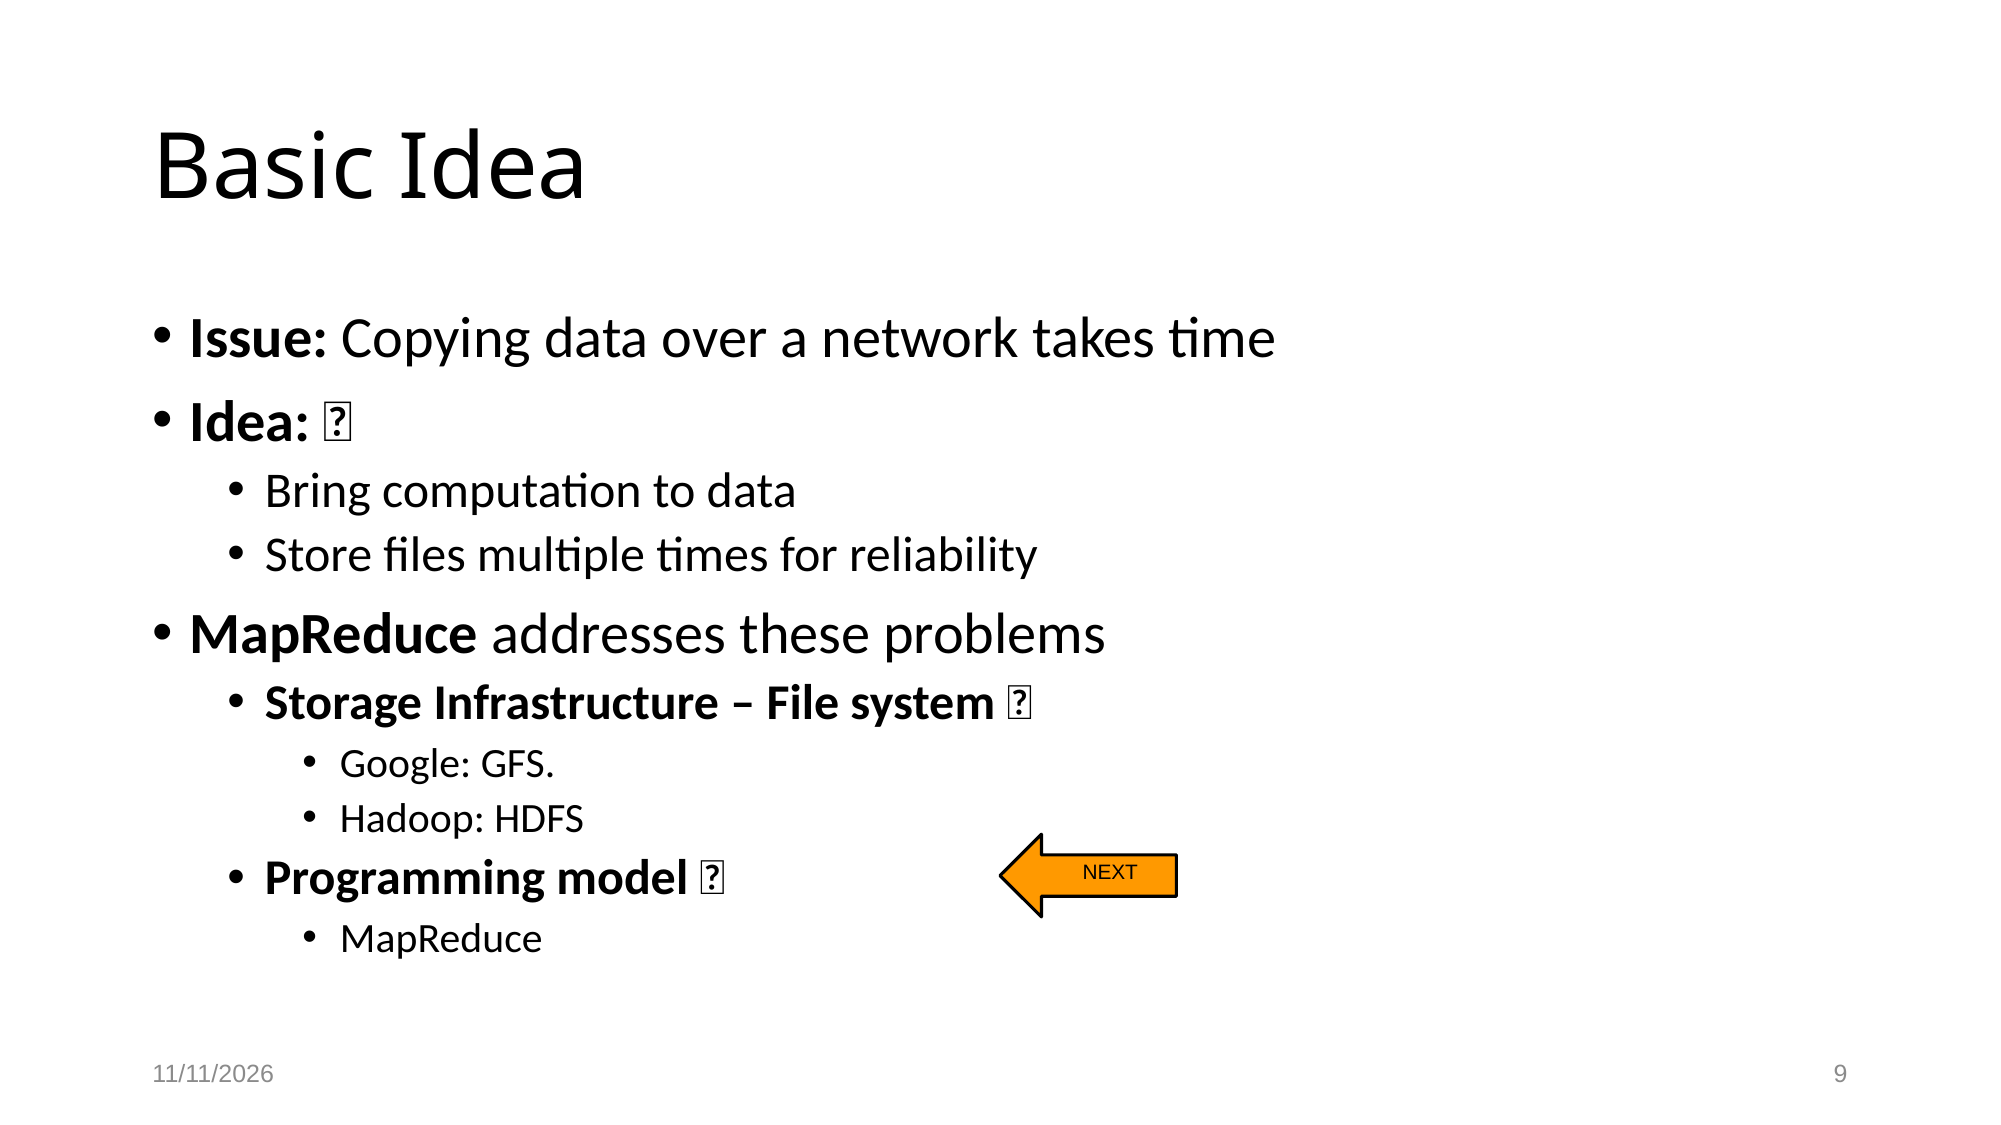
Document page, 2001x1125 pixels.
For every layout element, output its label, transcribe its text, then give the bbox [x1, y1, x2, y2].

title Basic Idea [137, 59, 1863, 278]
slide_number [137, 1042, 588, 1103]
slide_number 9 [1412, 1042, 1863, 1103]
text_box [999, 834, 1178, 917]
list Issue: Copying data over a network takes time Idea:  Bring computation to data Store files multiple times for reliability MapReduce addresses these problems Storage Infrastructure – File system  Google: GFS. Hadoop: HDFS Programming model  MapReduce [137, 299, 1863, 1014]
